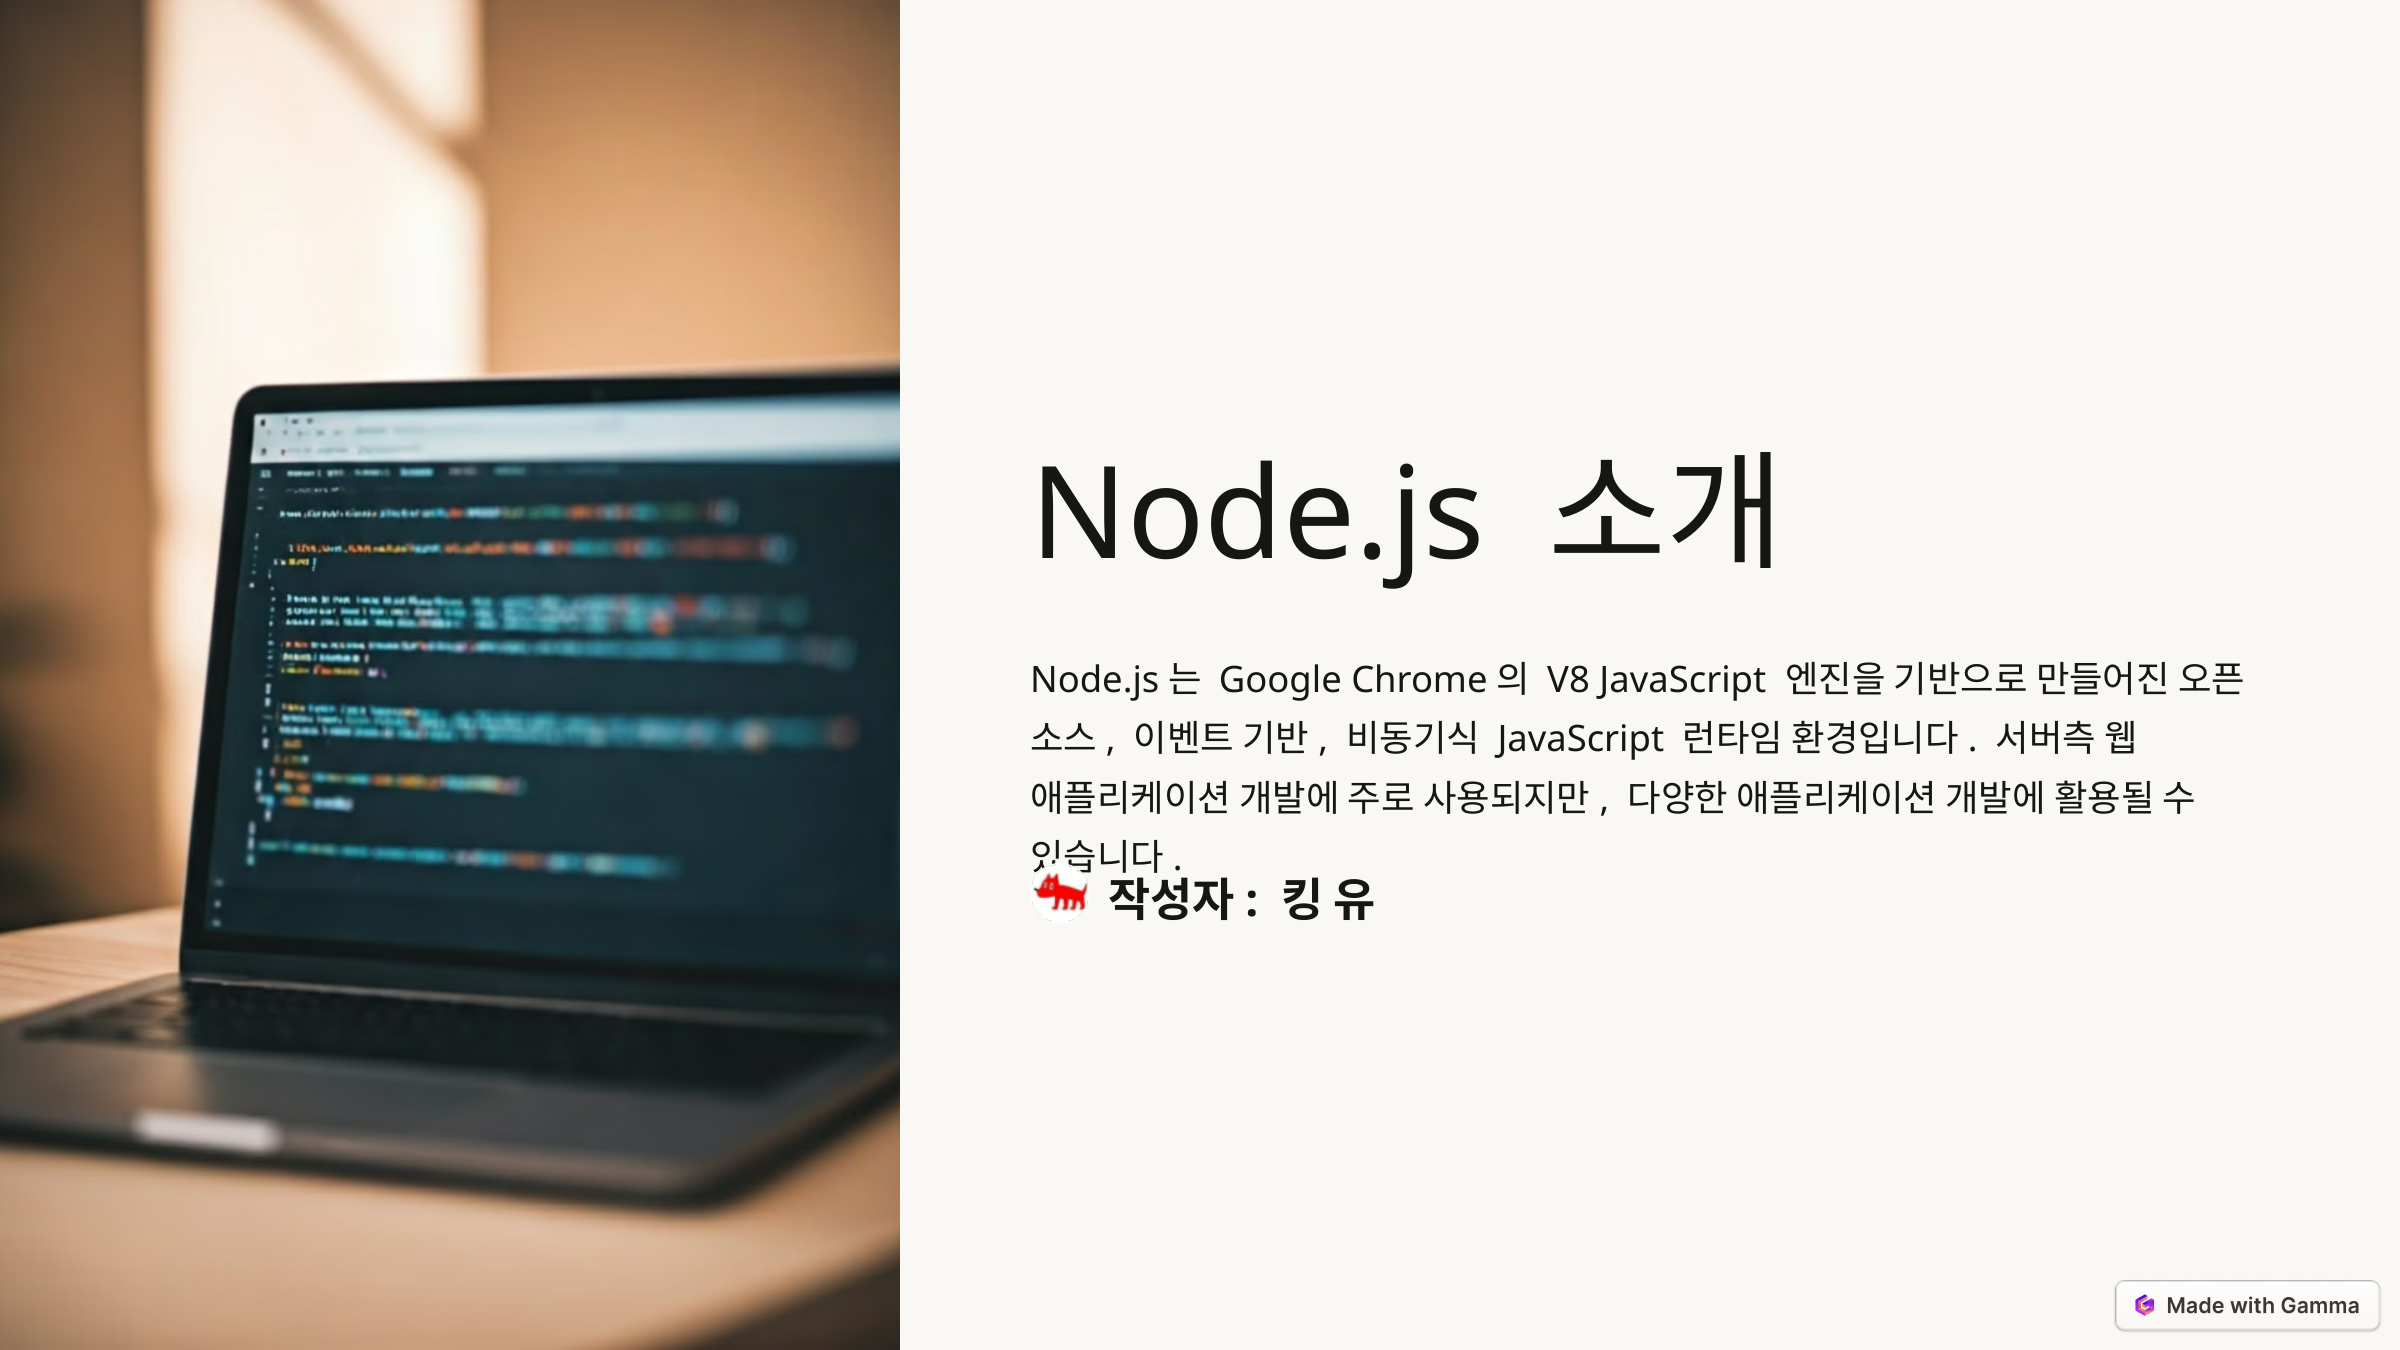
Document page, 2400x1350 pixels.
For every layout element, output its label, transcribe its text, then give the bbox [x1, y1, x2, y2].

picture [0, 0, 900, 1350]
picture [2106, 1271, 2389, 1339]
picture [1031, 864, 1089, 922]
text_box Node.js는 Google Chrome의 V8 JavaScript 엔진을 기반으로 만들어진 오픈 소스, 이벤트 기반, 비동기식 JavaScript 런타임 환경입니다. 서버측 웹 애플리케이션 개발에 주로 사용되지만, 다양한 애플리케이션 개발에 활용될 수 있습니다. [1030, 640, 2270, 819]
text_box Node.js 소개 [1030, 424, 2270, 585]
text_box 작성자: 킹 유 [1108, 860, 1360, 926]
